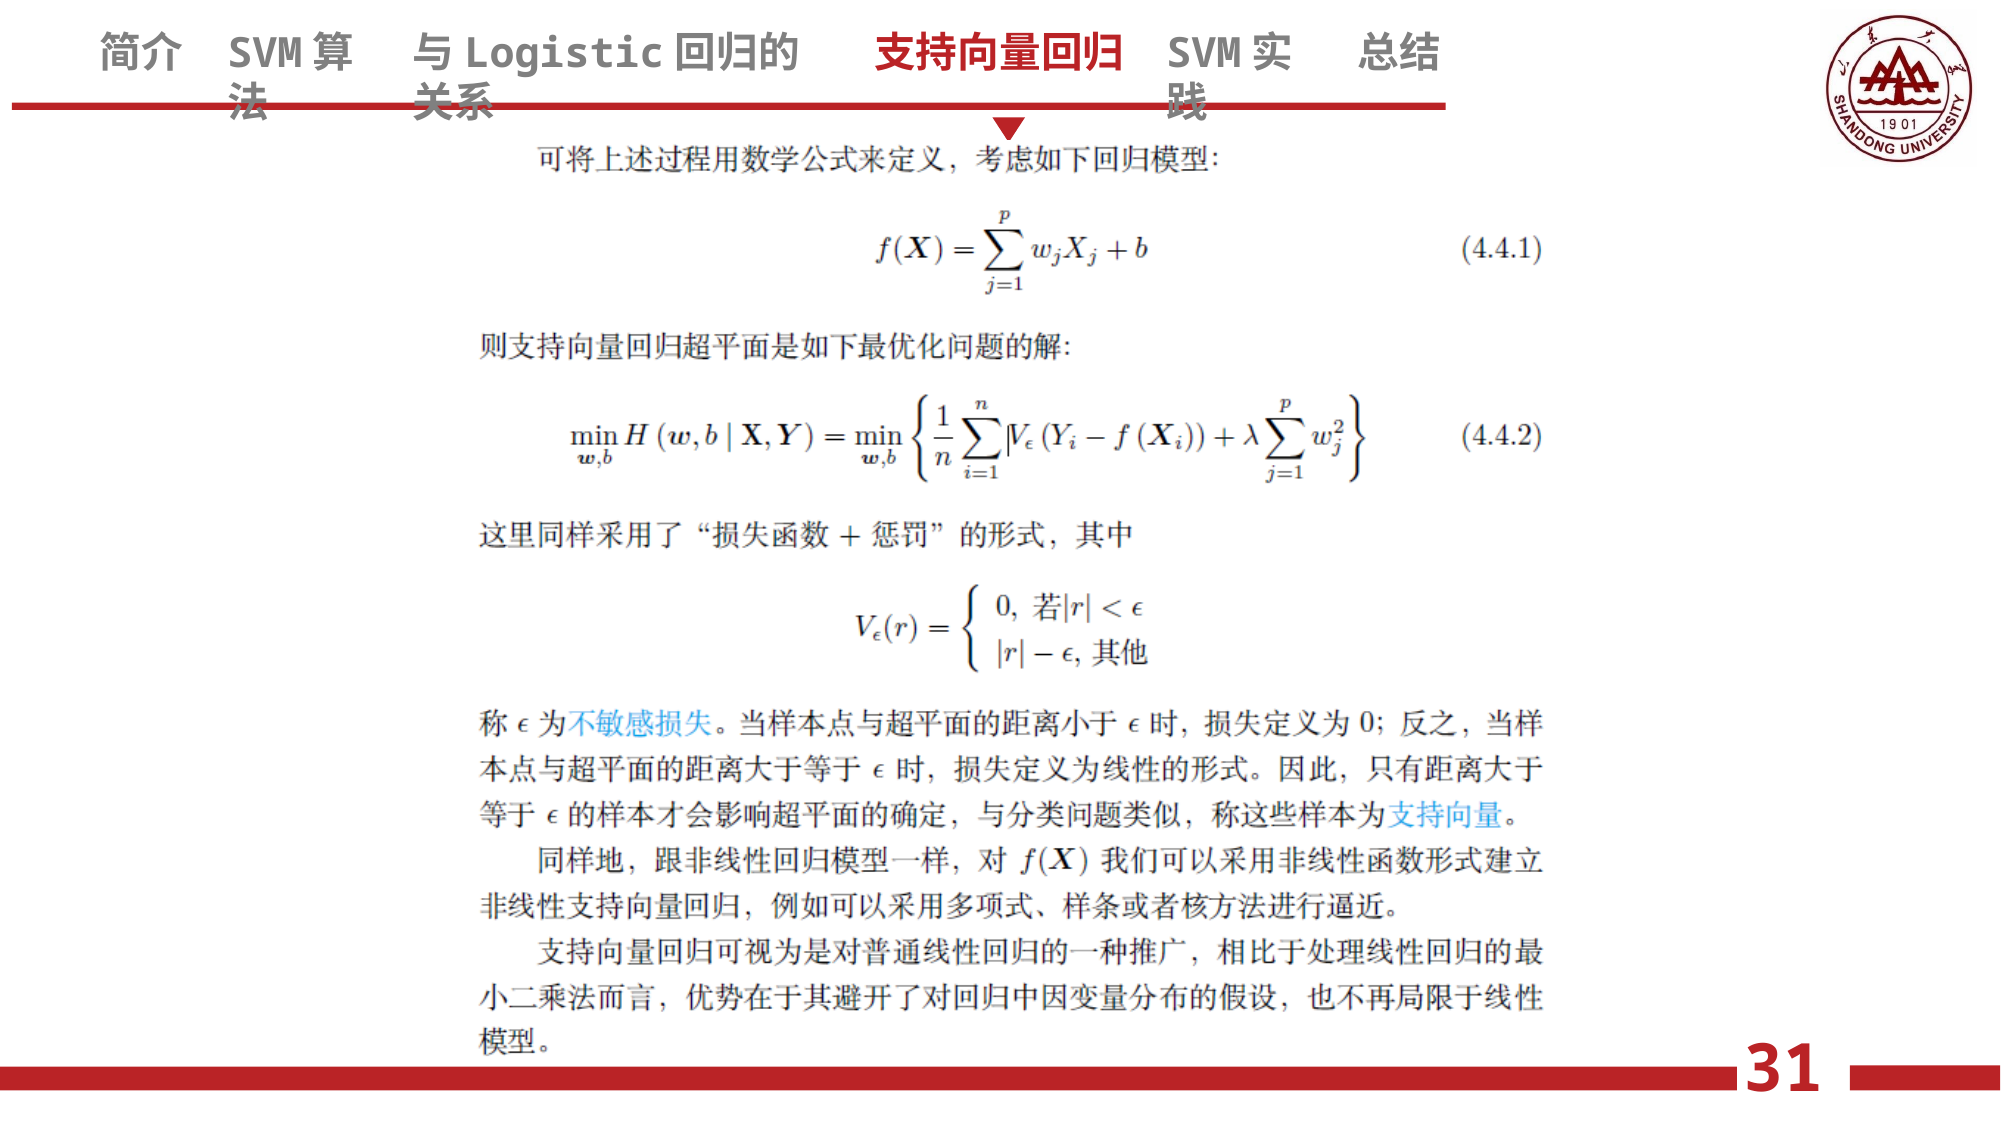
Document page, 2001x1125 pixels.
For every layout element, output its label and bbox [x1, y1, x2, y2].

picture [473, 140, 1544, 1063]
picture [1820, 9, 1977, 167]
